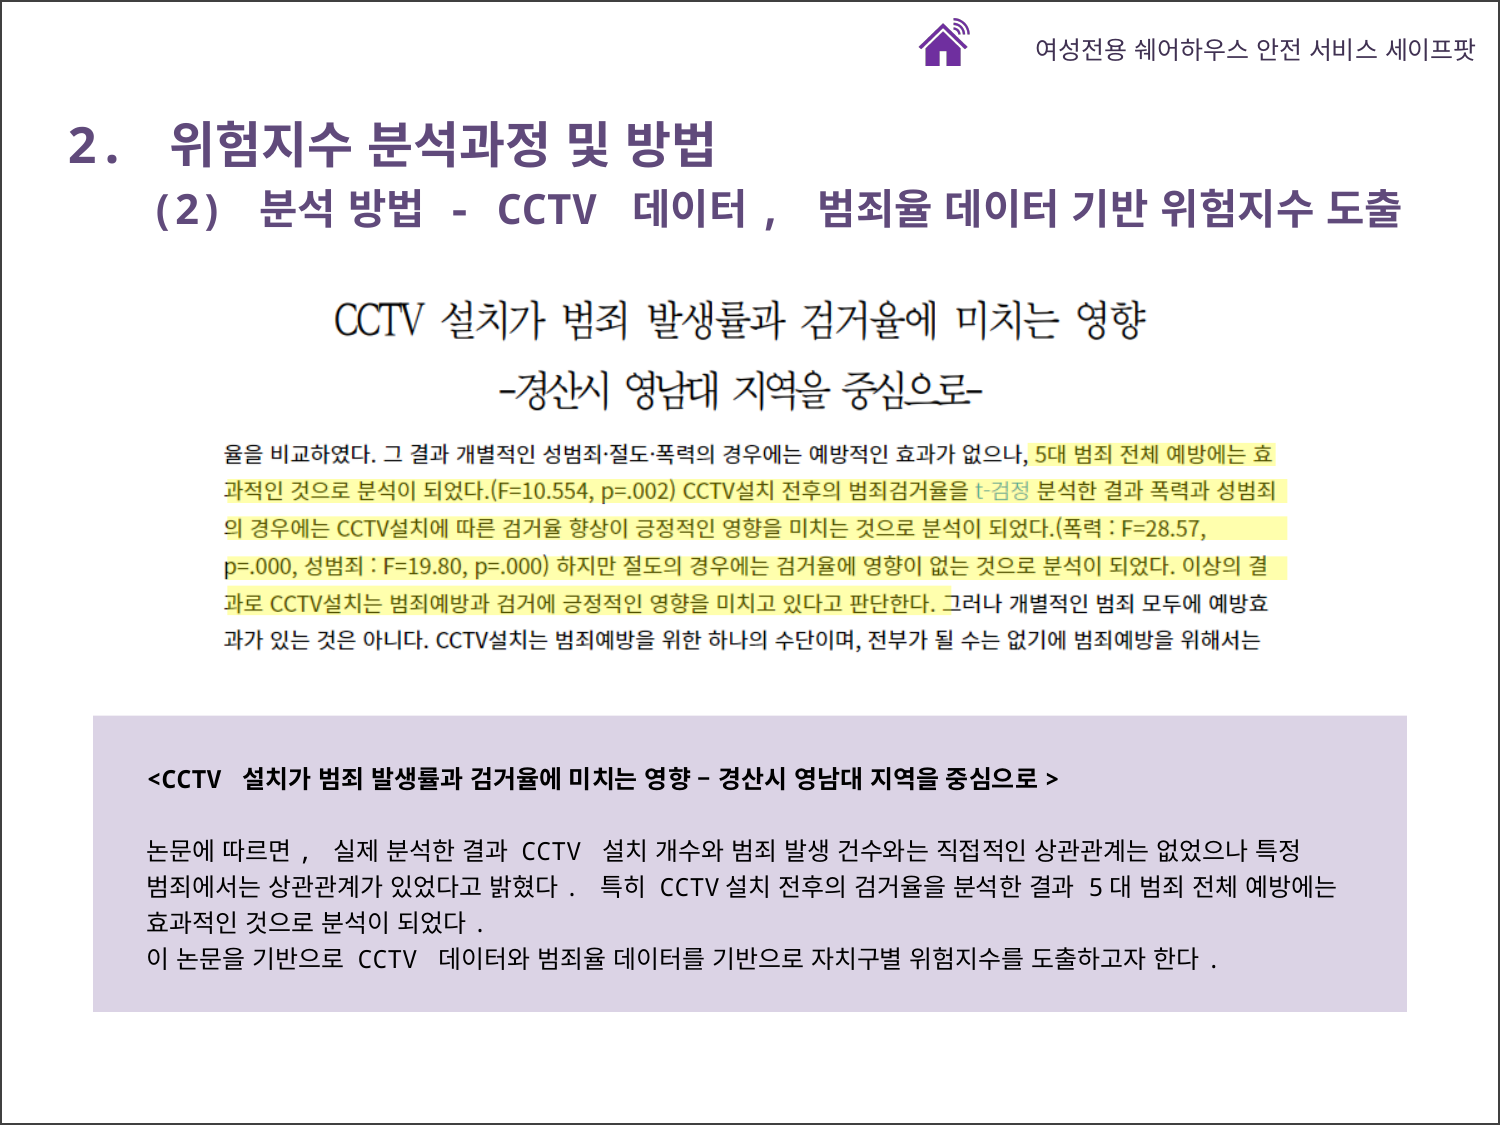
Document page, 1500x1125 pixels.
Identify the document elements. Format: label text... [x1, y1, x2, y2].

picture [915, 16, 971, 73]
text_box [91, 713, 1409, 1014]
text_box <CCTV 설치가 범죄 발생률과 검거율에 미치는 영향 – 경산시 영남대 지역을 중심으로> 논문에 따르면, 실제 분석한 결과 CCTV 설치 개수와 범죄 발생 건수와는 직접적인 상관관계는 없었으나 특정 범죄에서는 상관관계가 있었다고 밝혔다. 특히 CCTV설치 전후의 검거율을 분석한 결과 5대 범죄 전체 예방에는 효과적인 것으로 분석이 되었다. 이 논문을 기반으로 CCTV 데이터와 범죄율 데이터를 기반으로 자치구별 위험지수를 도출하고자 한다. [131, 750, 1388, 981]
text_box 2. 위험지수 분석과정 및 방법 (2) 분석 방법 - CCTV 데이터, 범죄율 데이터 기반 위험지수 도출 [53, 93, 1500, 241]
text_box 여성전용 쉐어하우스 안전 서비스 세이프팟 [976, 26, 1493, 72]
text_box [212, 260, 1288, 658]
